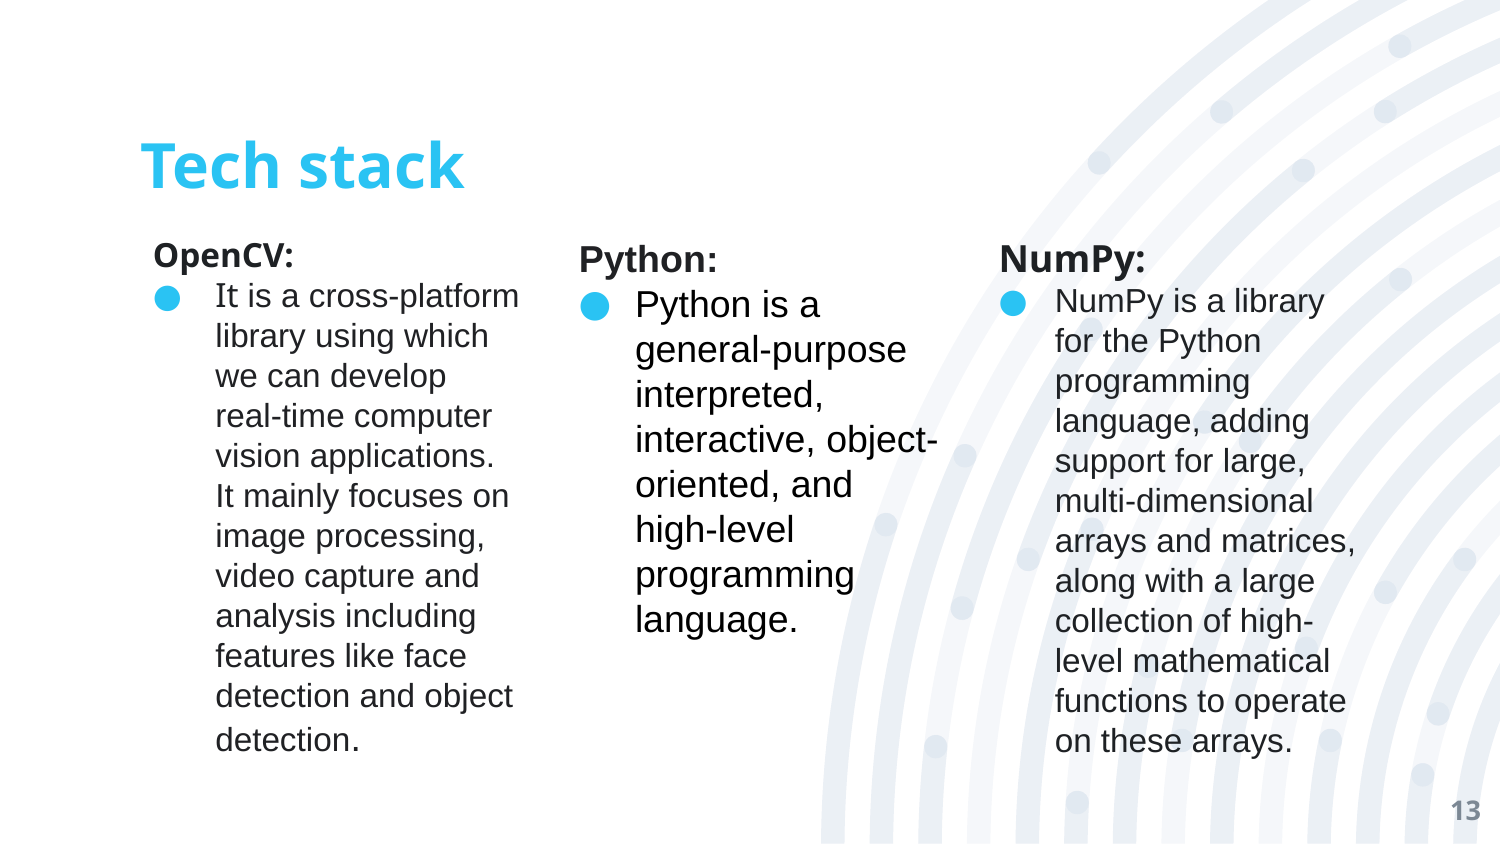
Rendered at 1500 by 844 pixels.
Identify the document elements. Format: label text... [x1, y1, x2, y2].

list NumPy: NumPy is a library for the Python programming language, adding support for large, multi-dimensional arrays and matrices, along with a large collection of high-level mathematical functions to operate on these arrays. [979, 234, 1360, 780]
slide_number 13 [1391, 779, 1482, 844]
title Tech stack [140, 137, 1360, 203]
list OpenCV: It is a cross-platform library using which we can develop real-time computer vision applications. It mainly focuses on image processing, video capture and analysis including features like face detection and object detection. [140, 234, 521, 780]
list Python: Python is a general-purpose interpreted, interactive, object-oriented, and high-level programming language. [560, 234, 940, 780]
